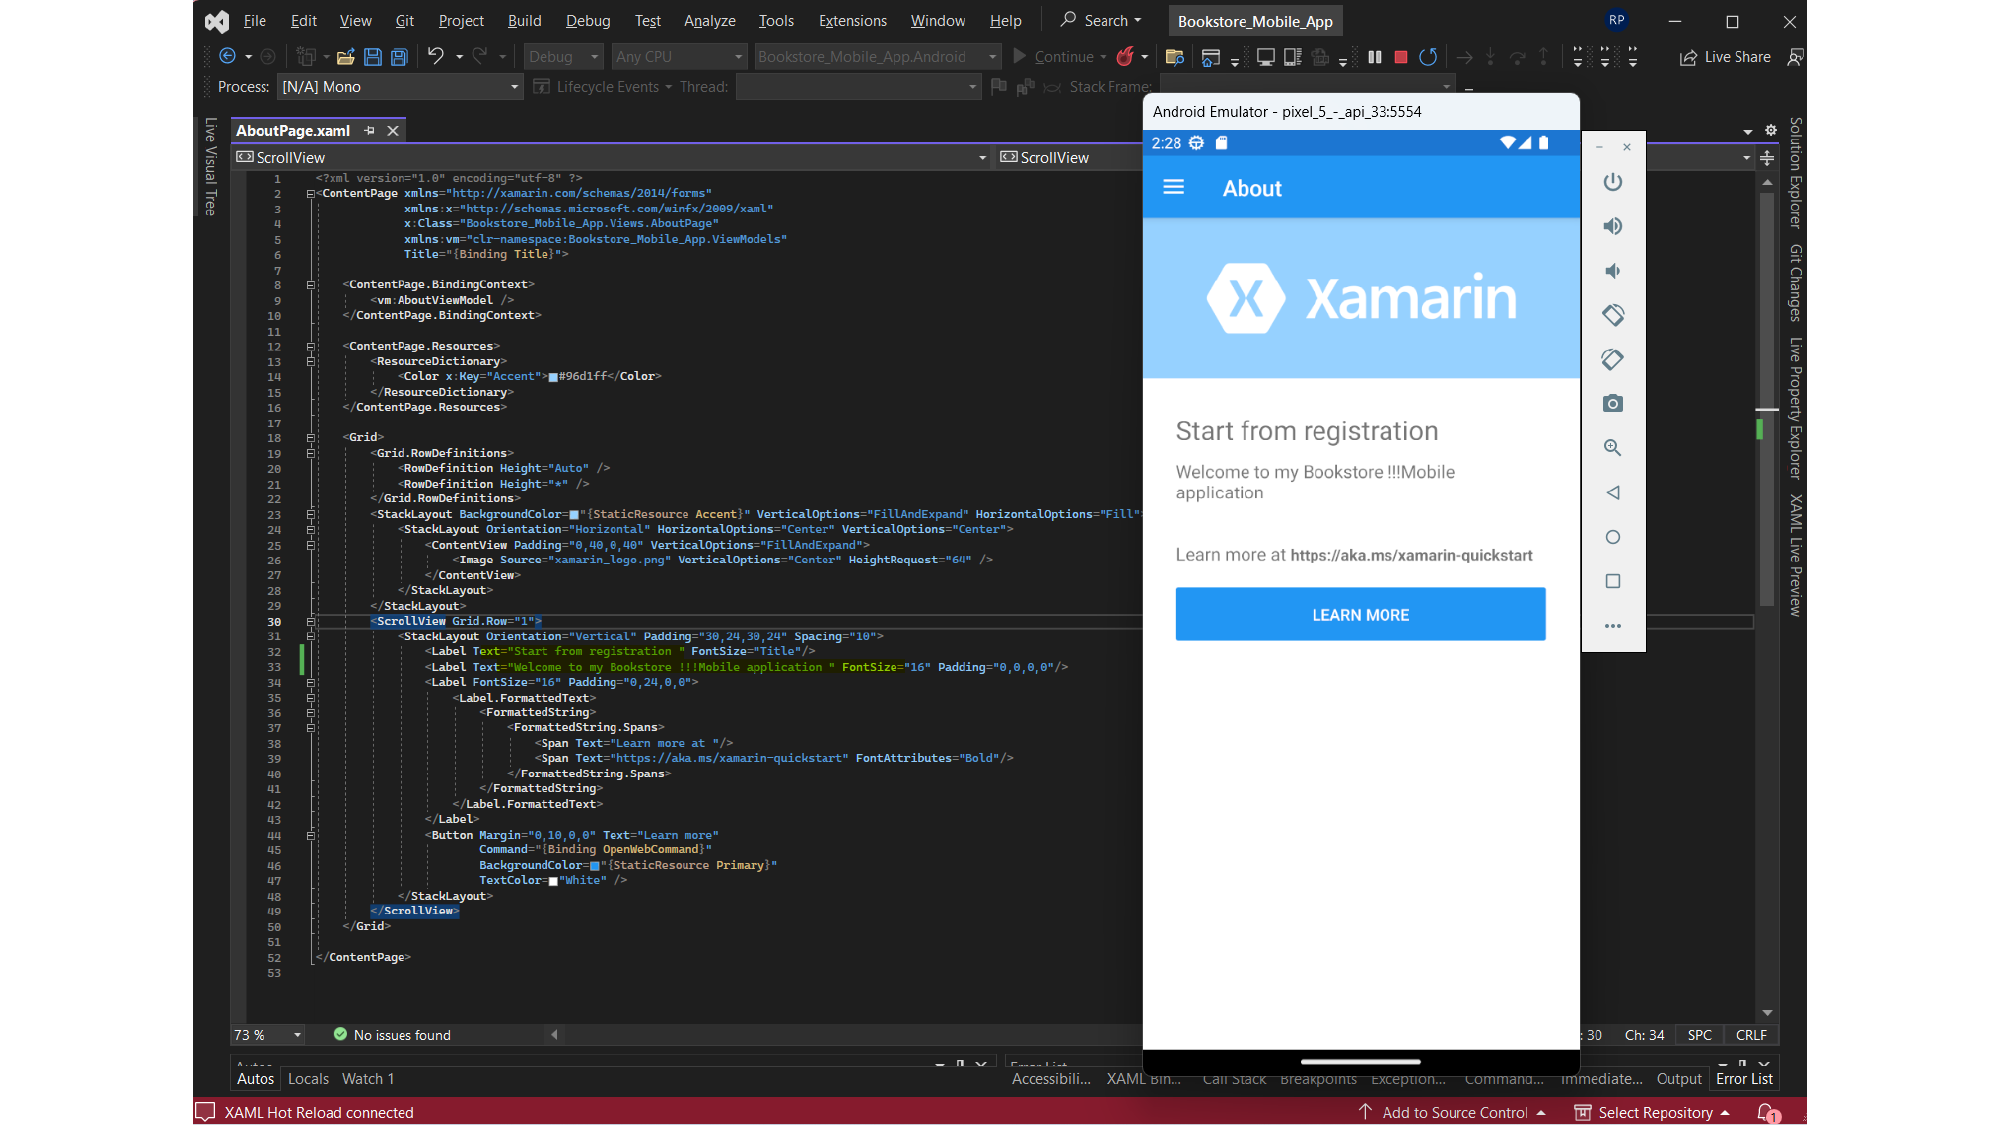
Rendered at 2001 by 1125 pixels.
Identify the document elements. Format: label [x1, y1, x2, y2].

picture [193, 0, 1807, 1125]
